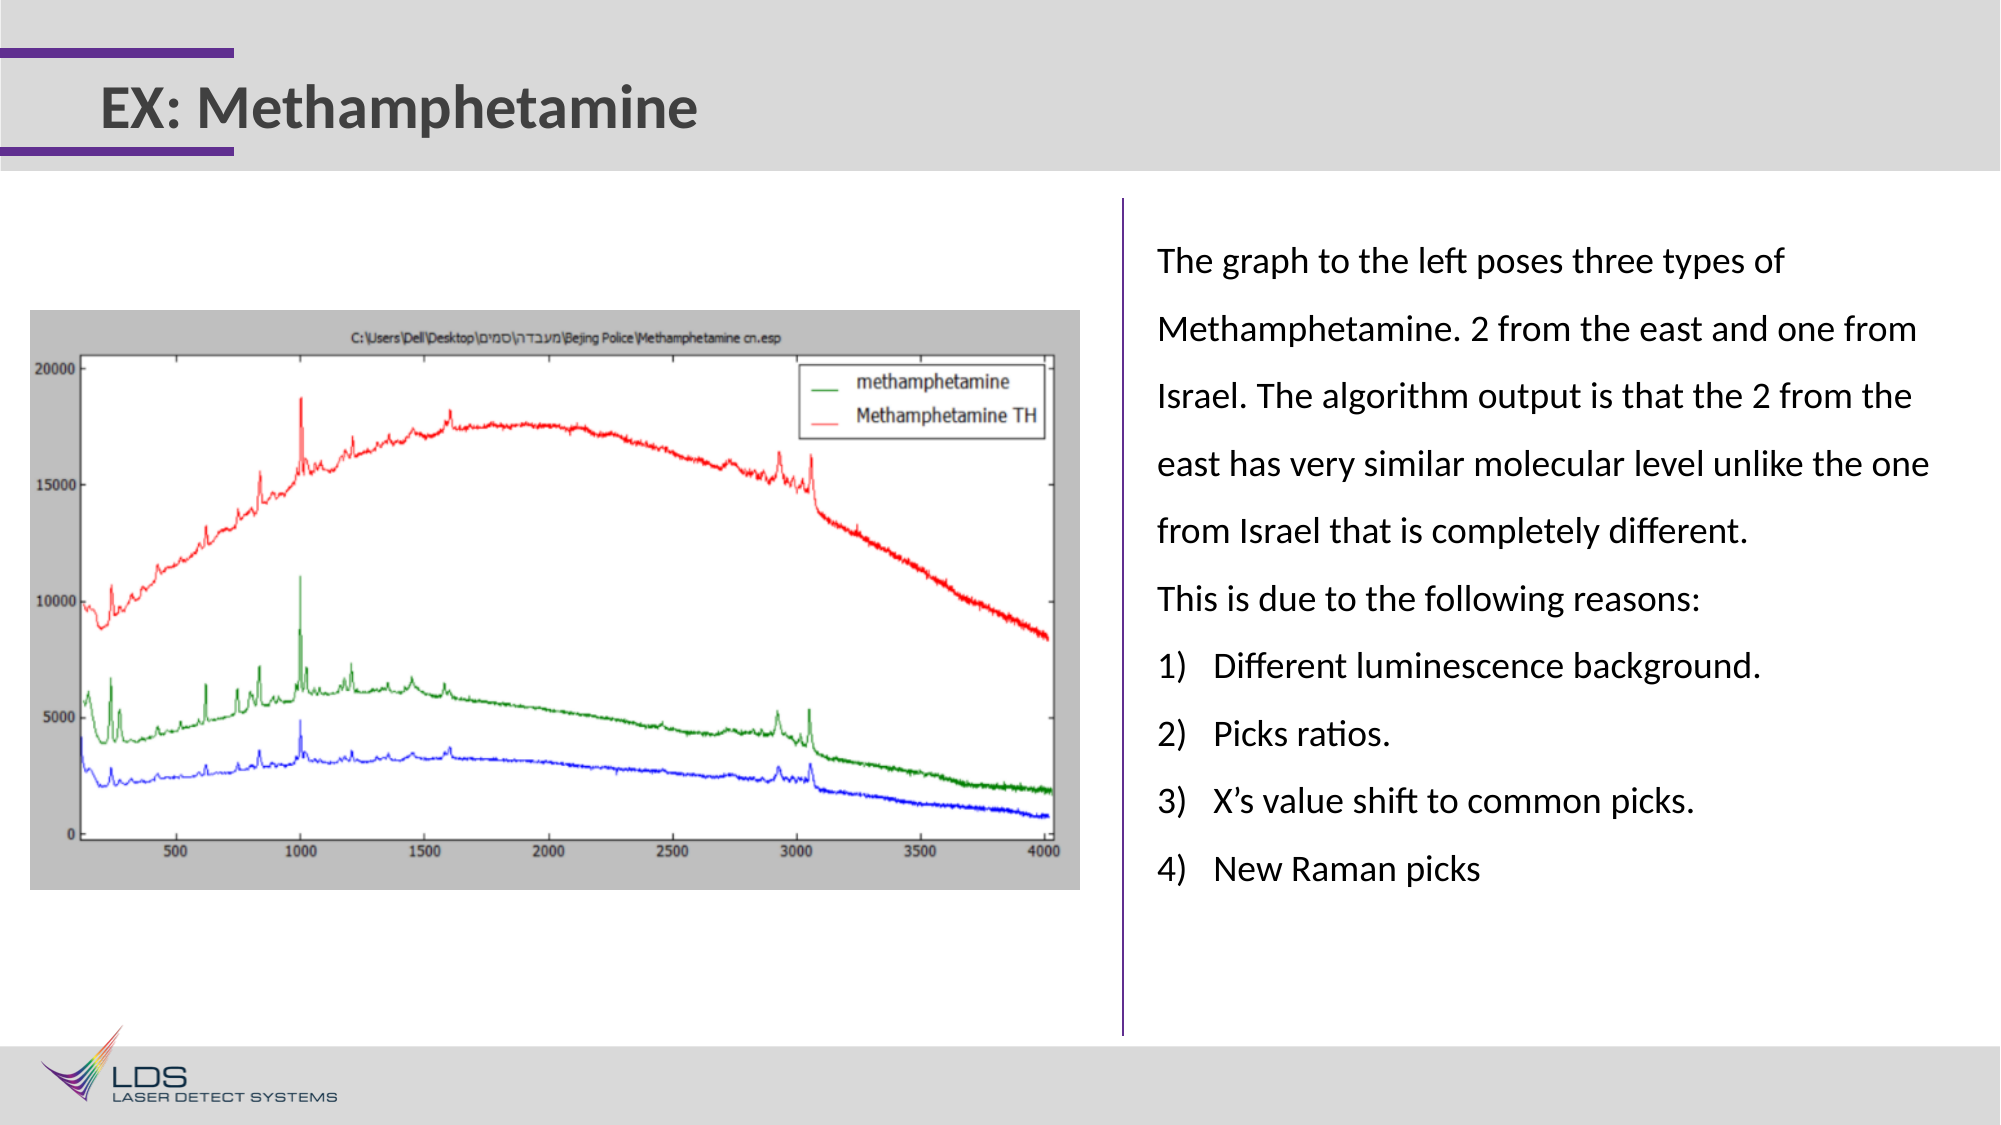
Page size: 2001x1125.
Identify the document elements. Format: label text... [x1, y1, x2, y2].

picture [30, 310, 1080, 890]
title EX: Methamphetamine [85, 58, 1853, 197]
picture [33, 1021, 363, 1113]
text_box The graph to the left poses three types of Methamphetamine. 2 from the east and one from Israel. The algorithm output is that the 2 from the east has very similar molecular level unlike the one from Israel that is completely different. This is due to the following reasons: Different luminescence background. Picks ratios. X’s value shift to common picks. New Raman picks [1142, 206, 1981, 1026]
